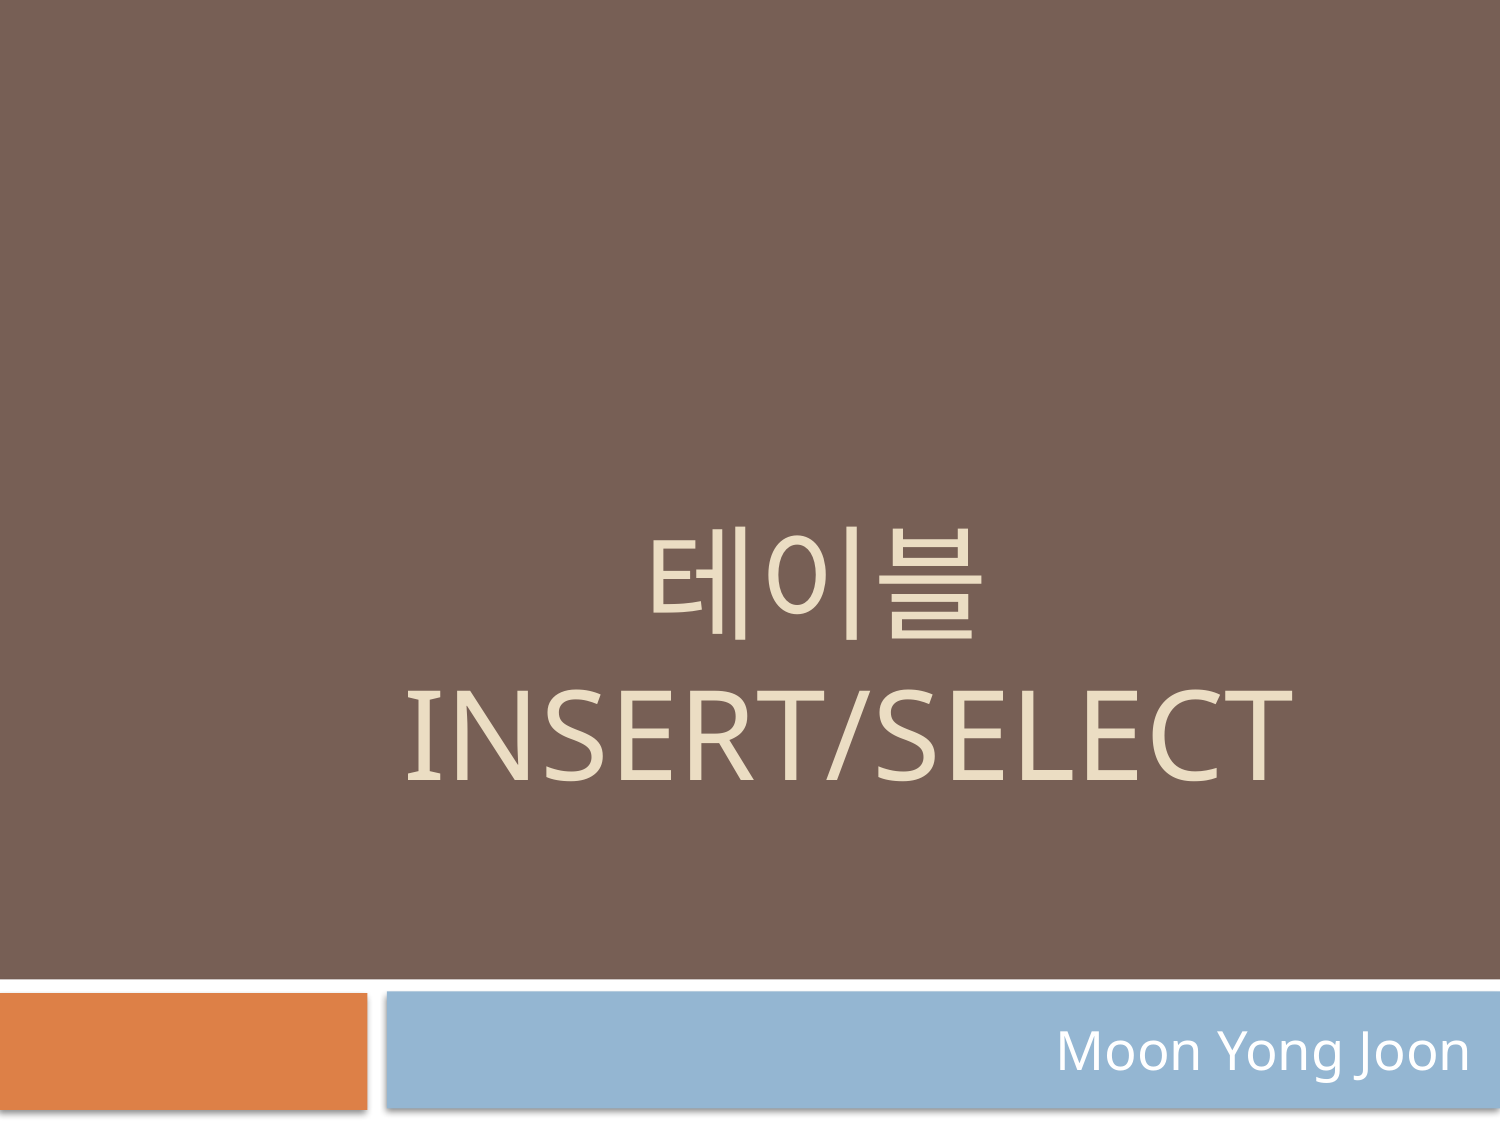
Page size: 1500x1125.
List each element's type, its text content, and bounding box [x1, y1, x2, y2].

subtitle Moon Yong Joon [387, 992, 1488, 1105]
title 테이블 insert/select [183, 231, 1450, 963]
